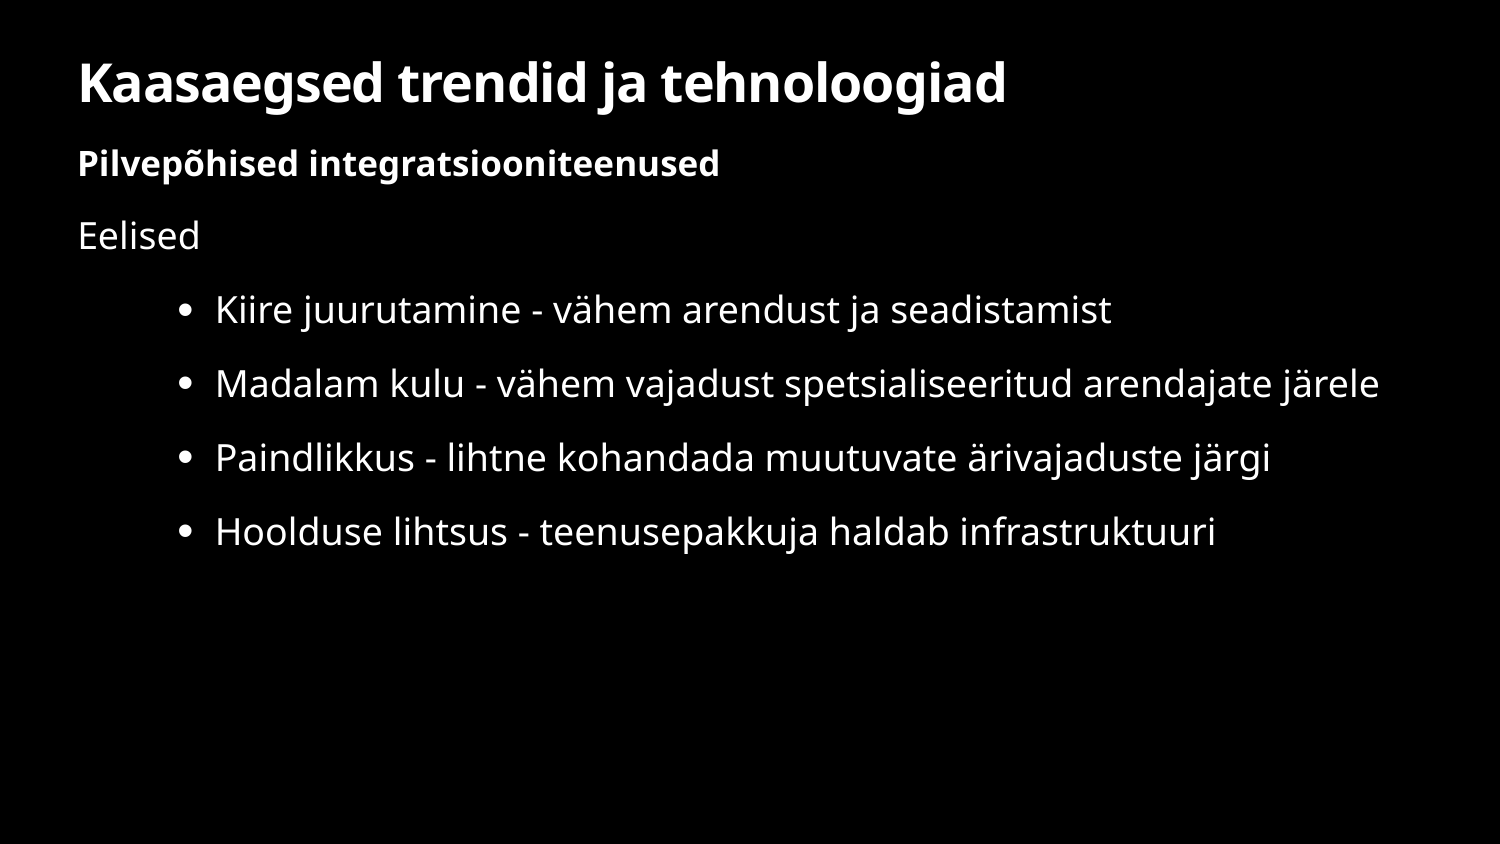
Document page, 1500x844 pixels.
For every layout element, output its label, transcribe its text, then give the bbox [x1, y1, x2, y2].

list Eelised Kiire juurutamine - vähem arendust ja seadistamist Madalam kulu - vähem vajadust spetsialiseeritud arendajate järele Paindlikkus - lihtne kohandada muutuvate ärivajaduste järgi Hoolduse lihtsus - teenusepakkuja haldab infrastruktuuri [73, 213, 1427, 817]
list Pilvepõhised integratsiooniteenused [74, 138, 1426, 196]
title Kaasaegsed trendid ja tehnoloogiad [73, 58, 1427, 148]
